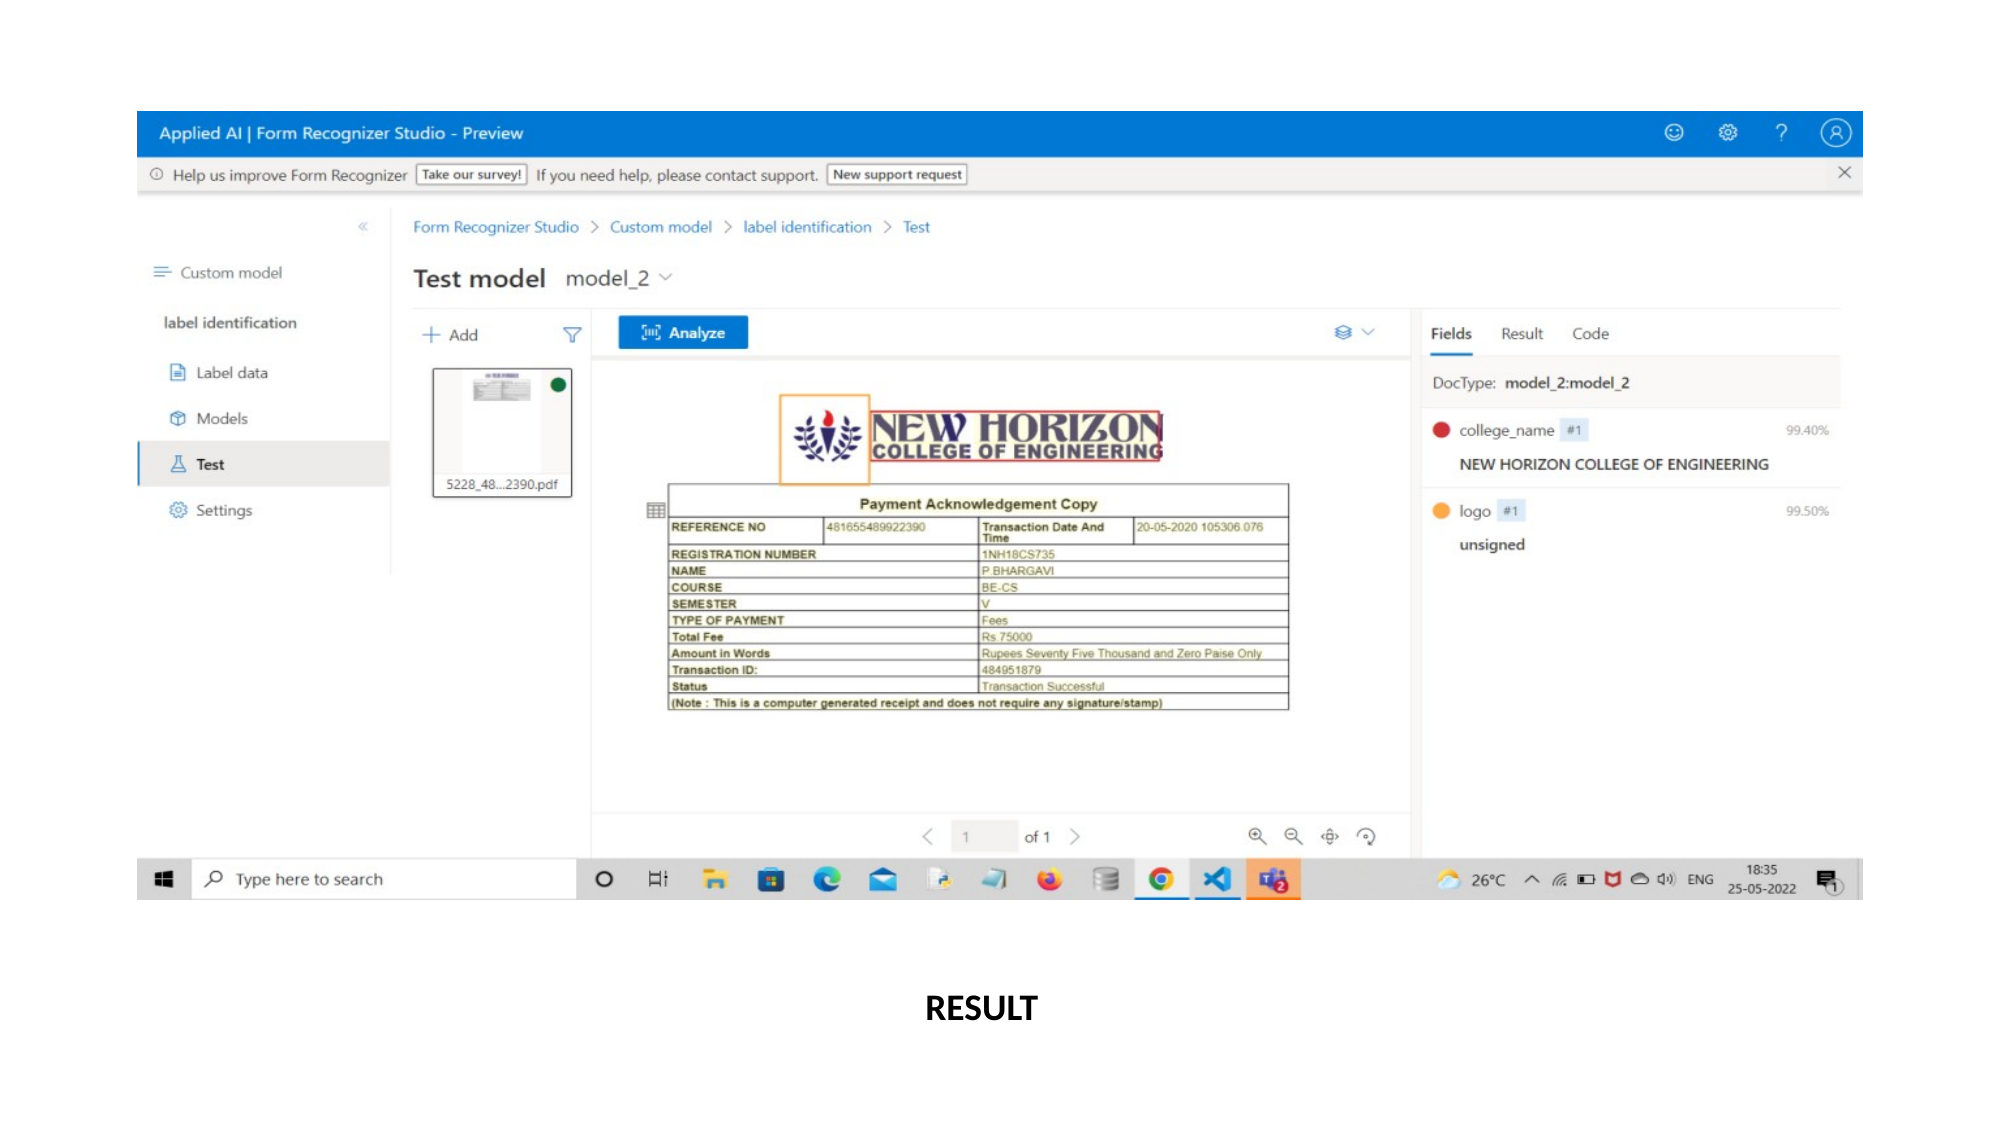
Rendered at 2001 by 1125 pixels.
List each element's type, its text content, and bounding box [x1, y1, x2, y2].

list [137, 111, 1863, 900]
table_header RESULT [800, 985, 1206, 1048]
